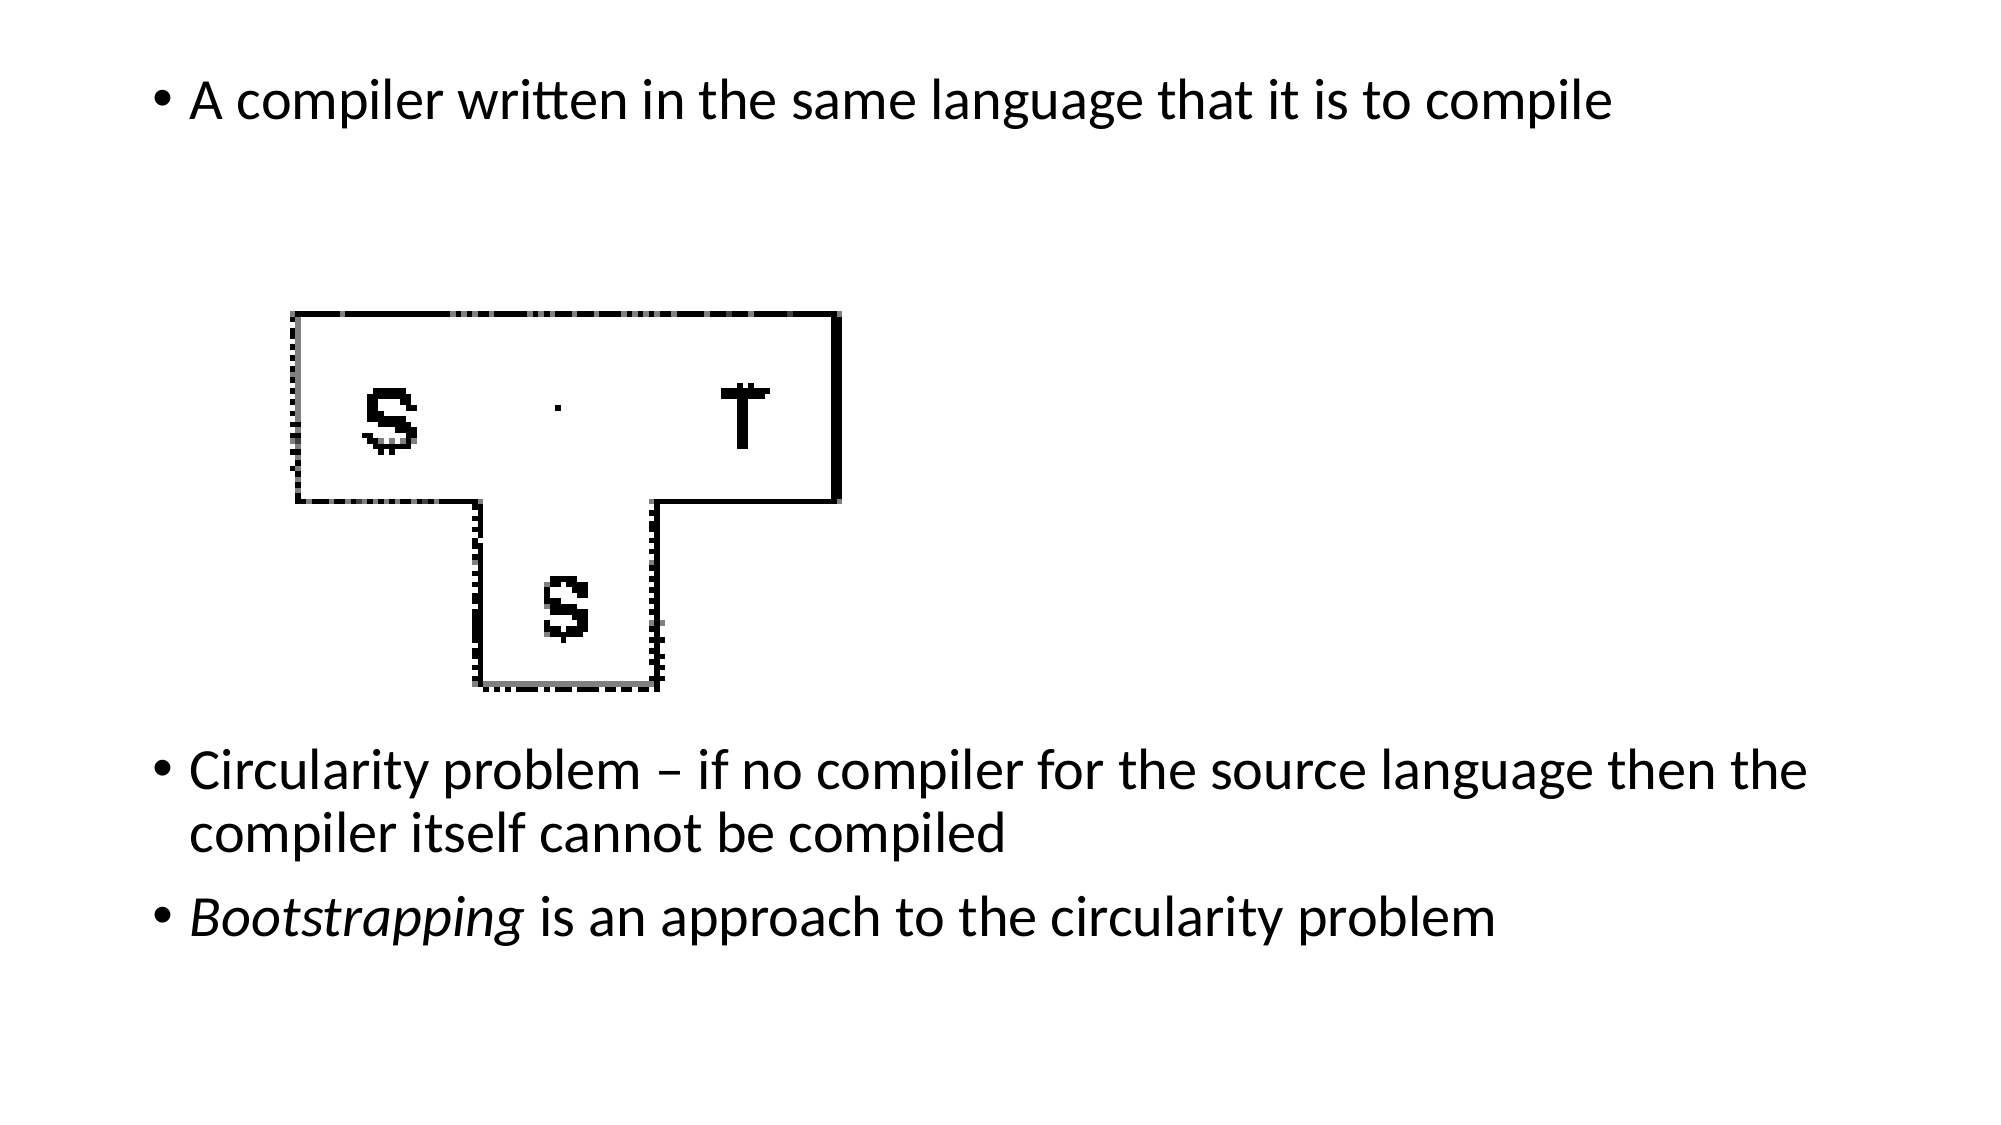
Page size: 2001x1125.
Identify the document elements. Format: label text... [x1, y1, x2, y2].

picture [191, 179, 909, 737]
list A compiler written in the same language that it is to compile Circularity problem – if no compiler for the source language then the compiler itself cannot be compiled Bootstrapping is an approach to the circularity problem [137, 61, 1863, 1014]
